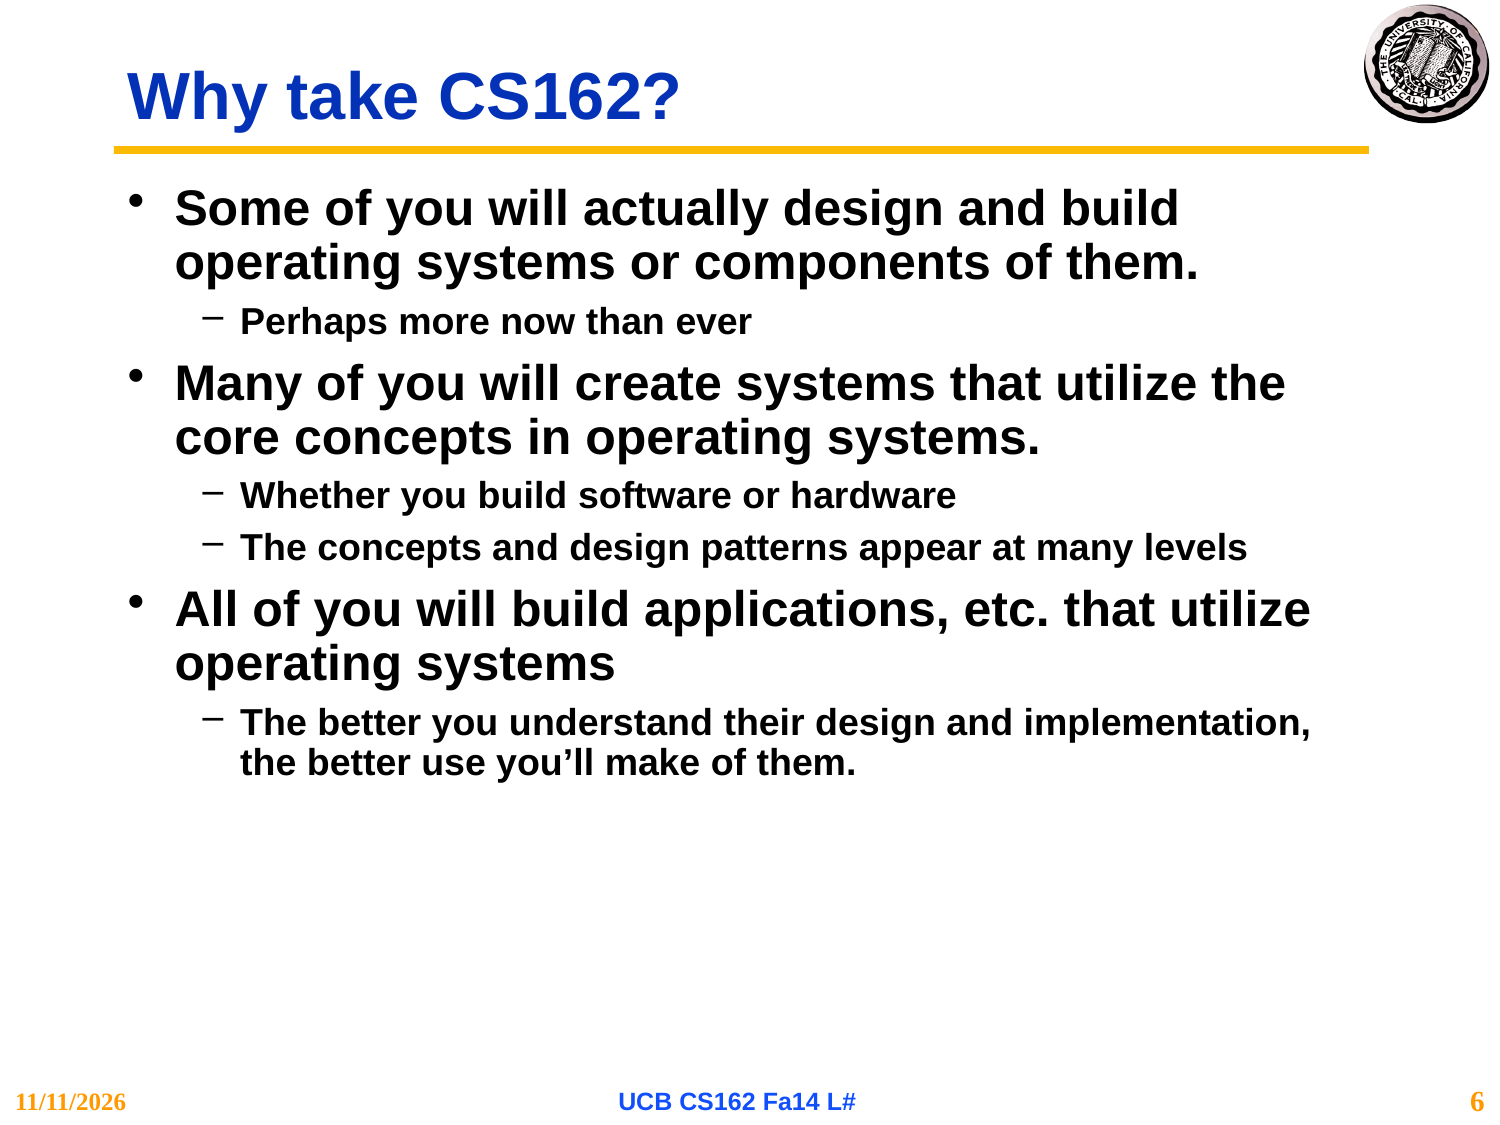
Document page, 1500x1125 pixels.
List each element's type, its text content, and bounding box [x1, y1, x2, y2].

slide_number 6 [1412, 1074, 1500, 1125]
footer UCB CS162 Fa14 L# [499, 1074, 976, 1125]
title Why take CS162? [112, 37, 1375, 159]
list Some of you will actually design and build operating systems or components of them. Perhaps more now than ever Many of you will create systems that utilize the core concepts in operating systems. Whether you build software or hardware The concepts and design patterns appear at many levels All of you will build applications, etc. that utilize operating systems The better you understand their design and implementation, the better use you’ll make of them. [112, 174, 1363, 1038]
picture [1350, 0, 1500, 127]
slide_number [0, 1074, 251, 1125]
